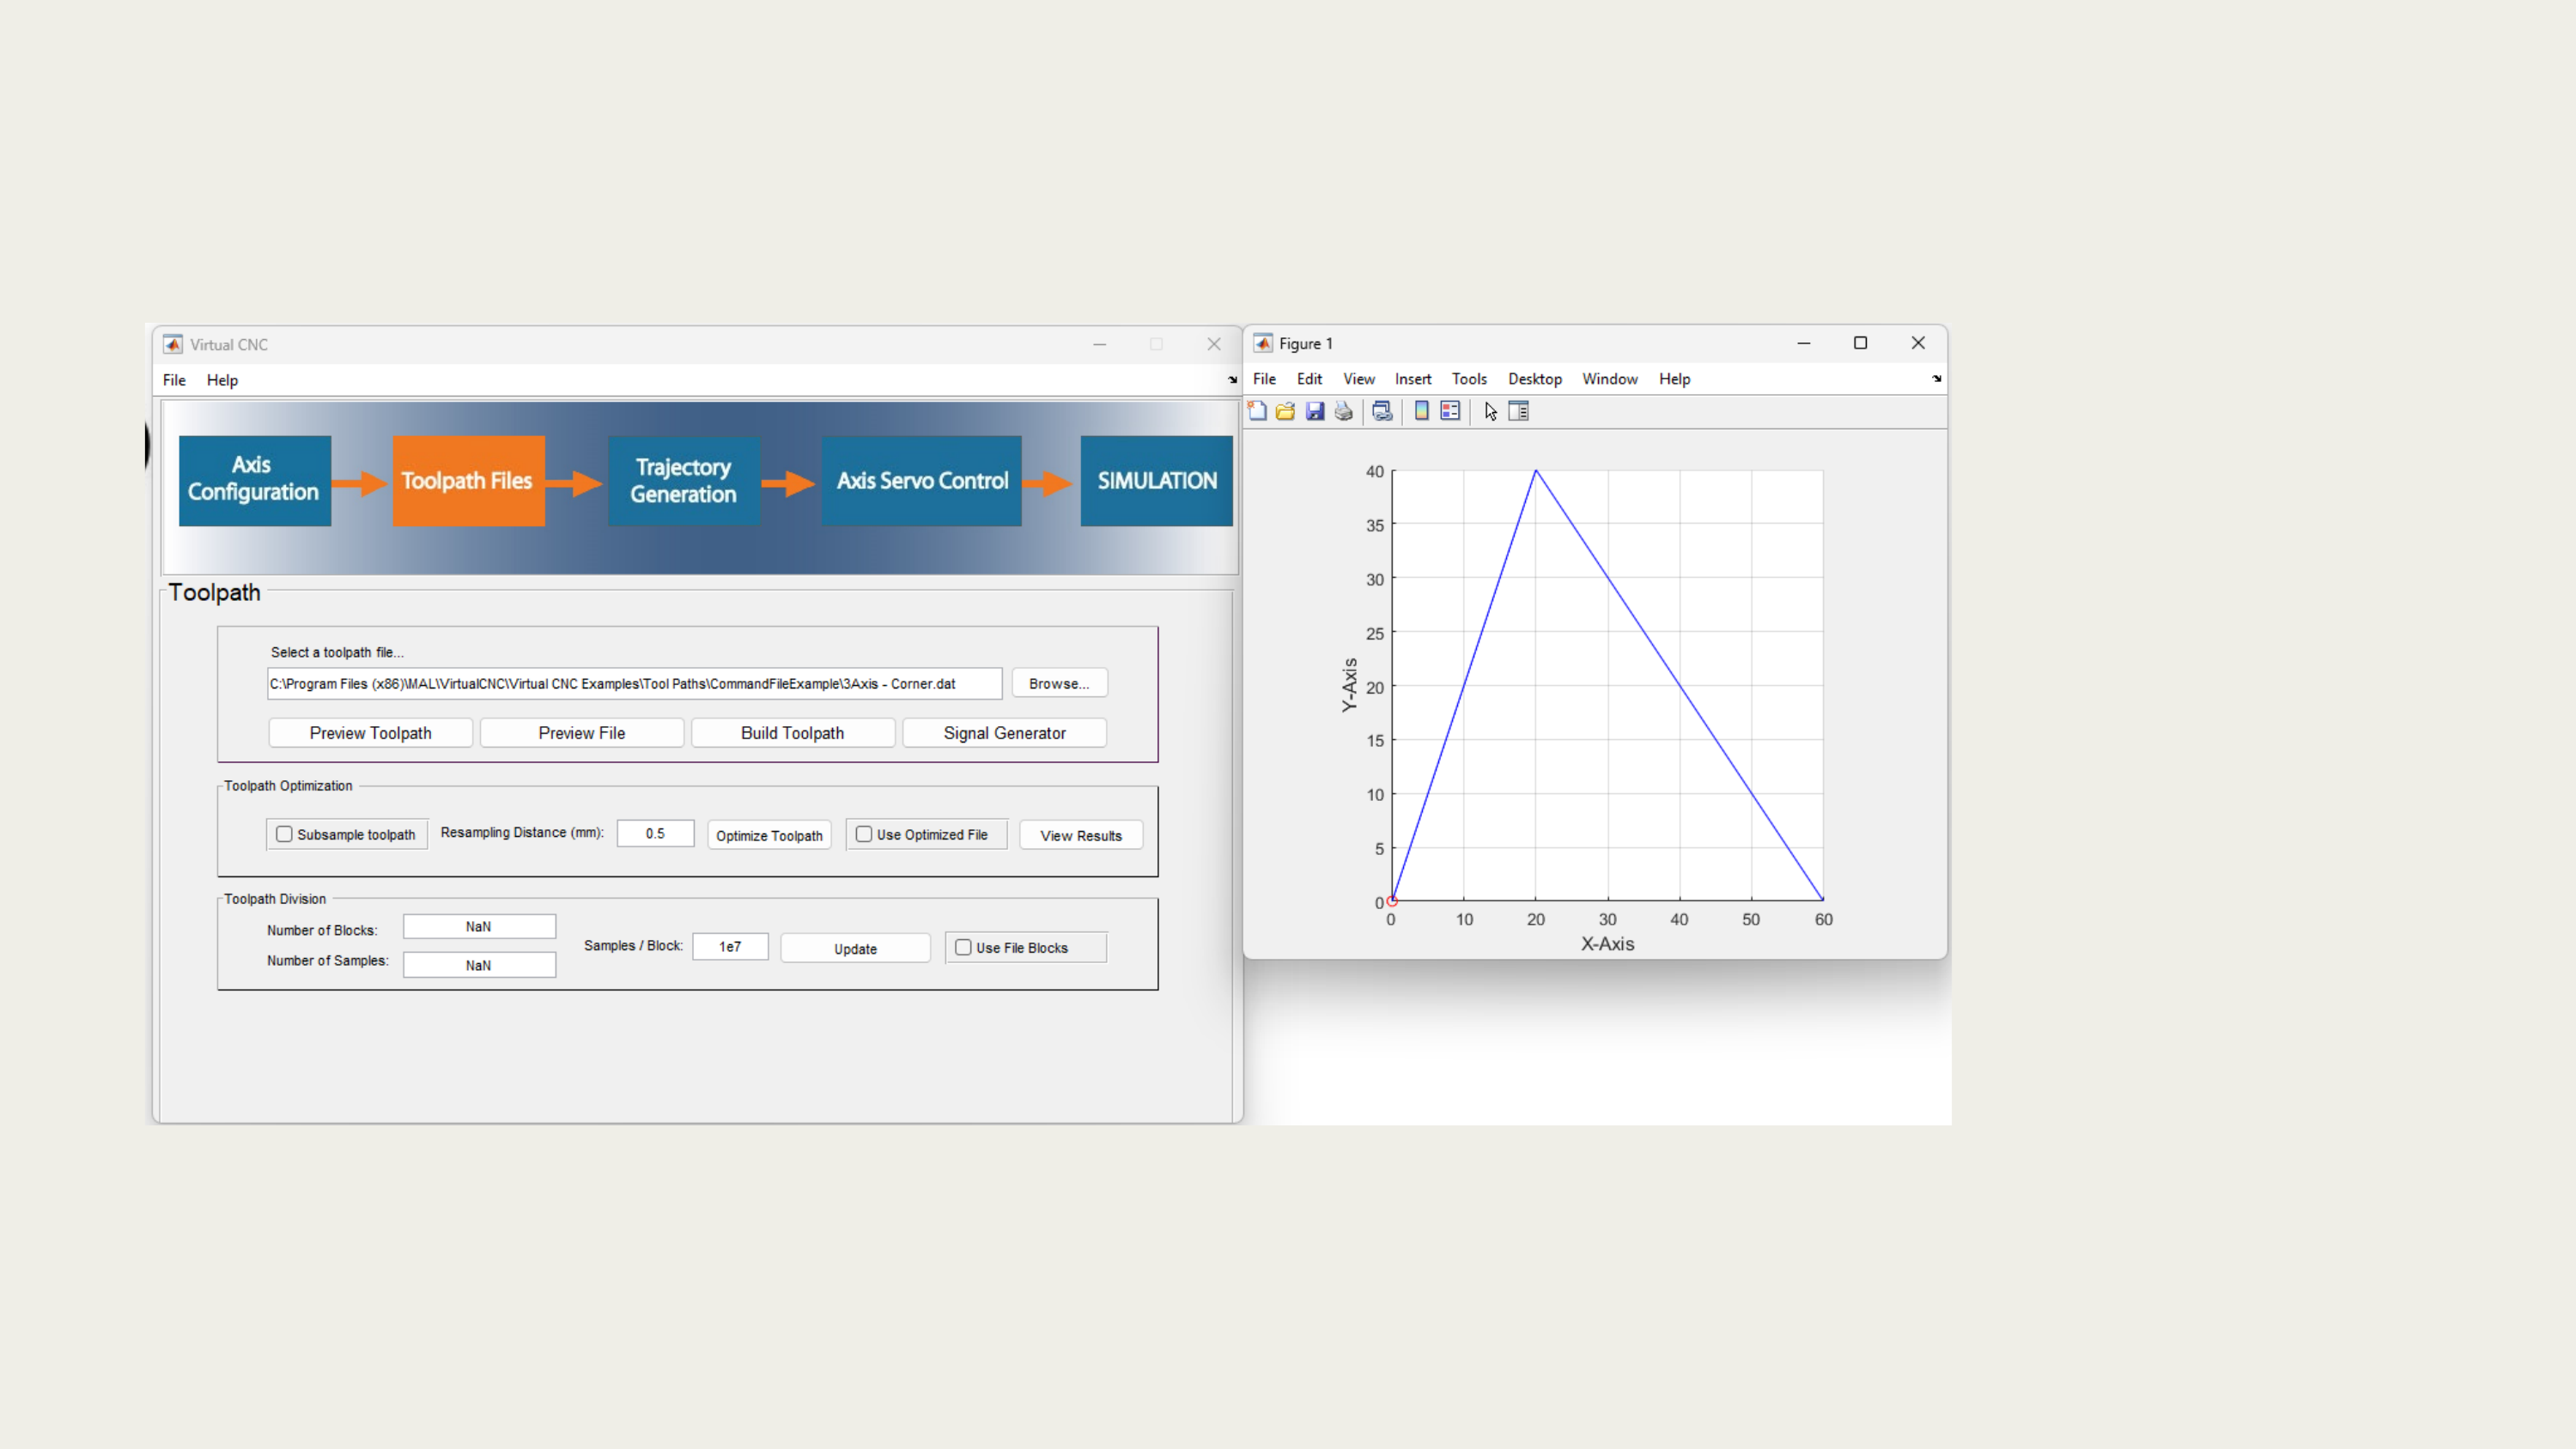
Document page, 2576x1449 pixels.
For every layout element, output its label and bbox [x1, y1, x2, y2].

text_box [144, 323, 1953, 1125]
